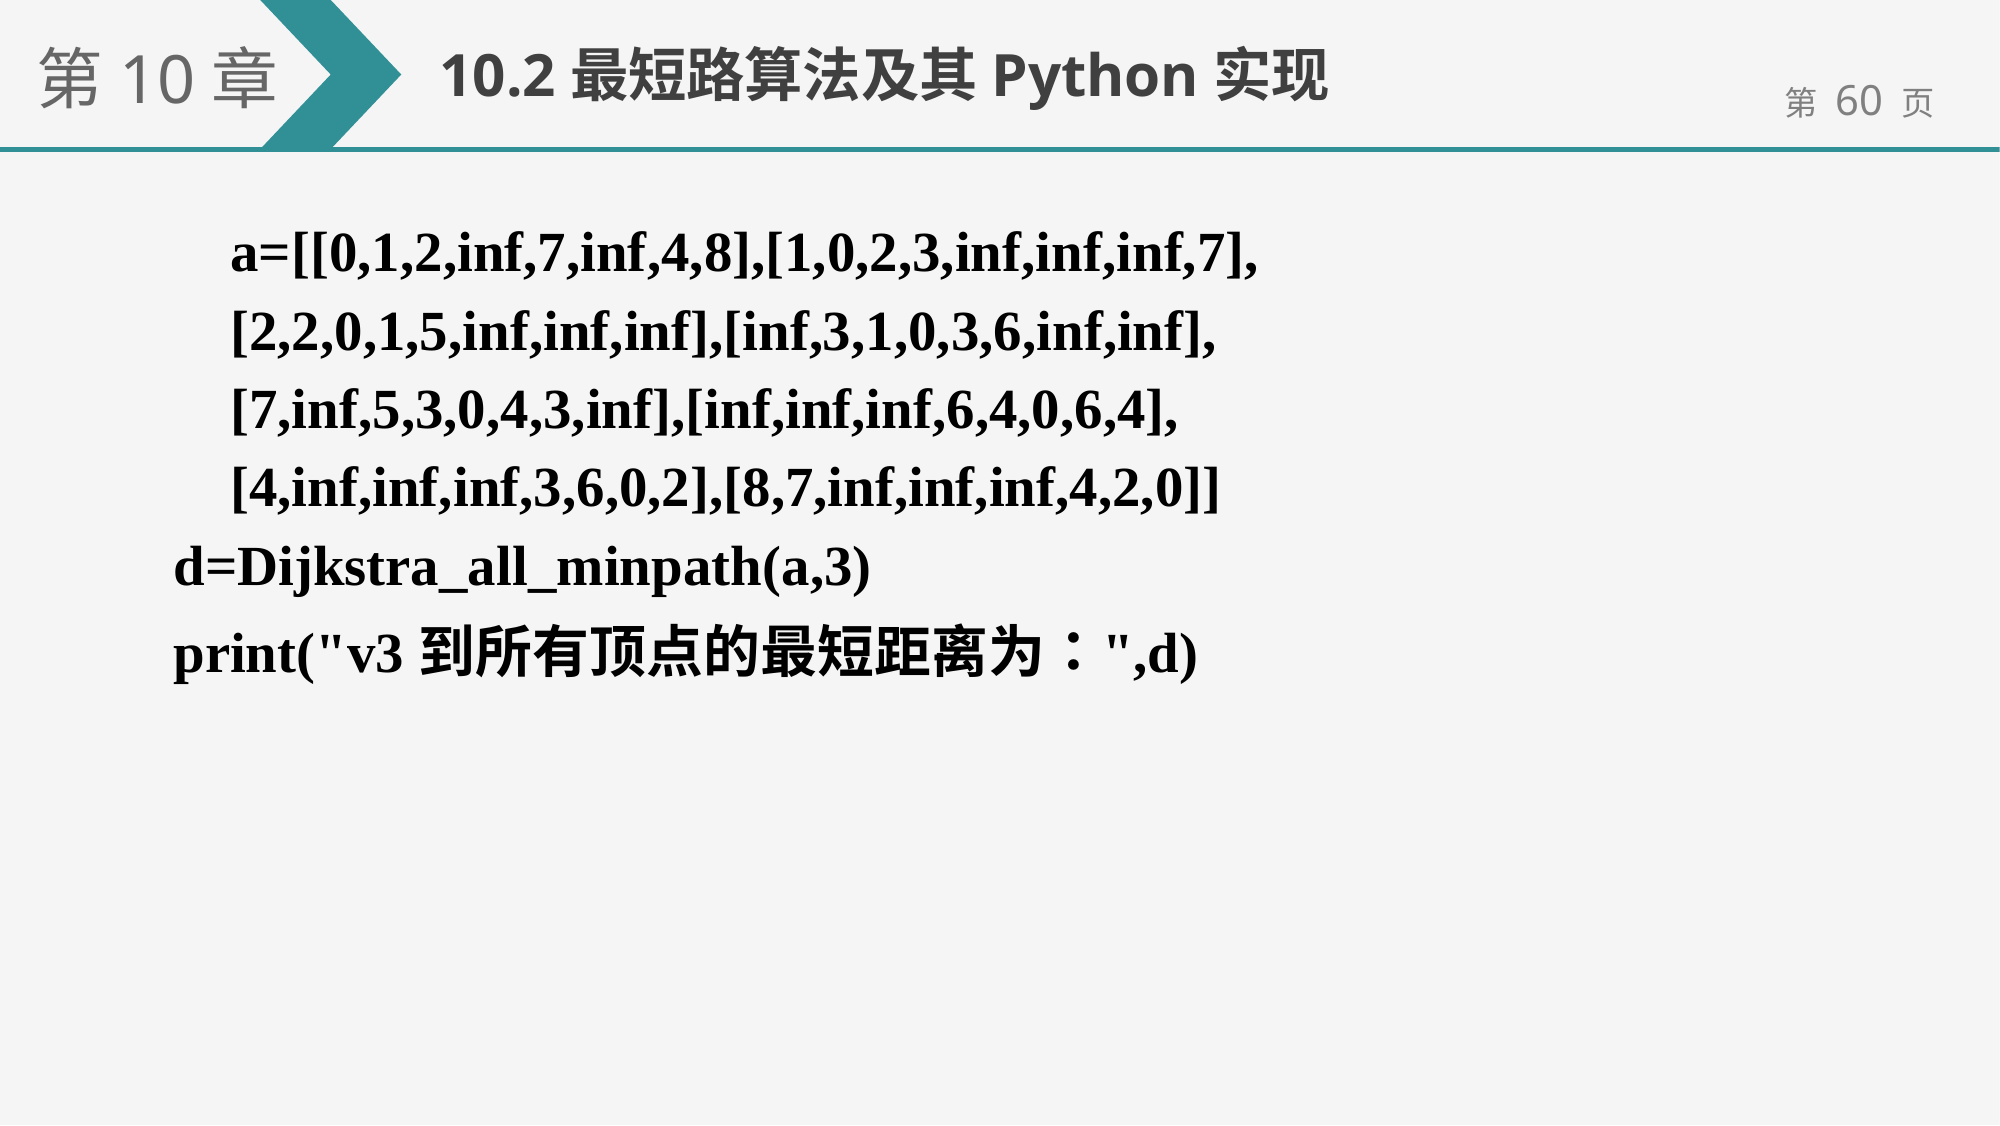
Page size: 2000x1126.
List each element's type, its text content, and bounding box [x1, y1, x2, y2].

text_box 第10章 [21, 29, 294, 125]
text_box [258, 0, 403, 148]
text_box 10.2最短路算法及其Python实现 [424, 31, 1532, 116]
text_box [59, 218, 1904, 851]
